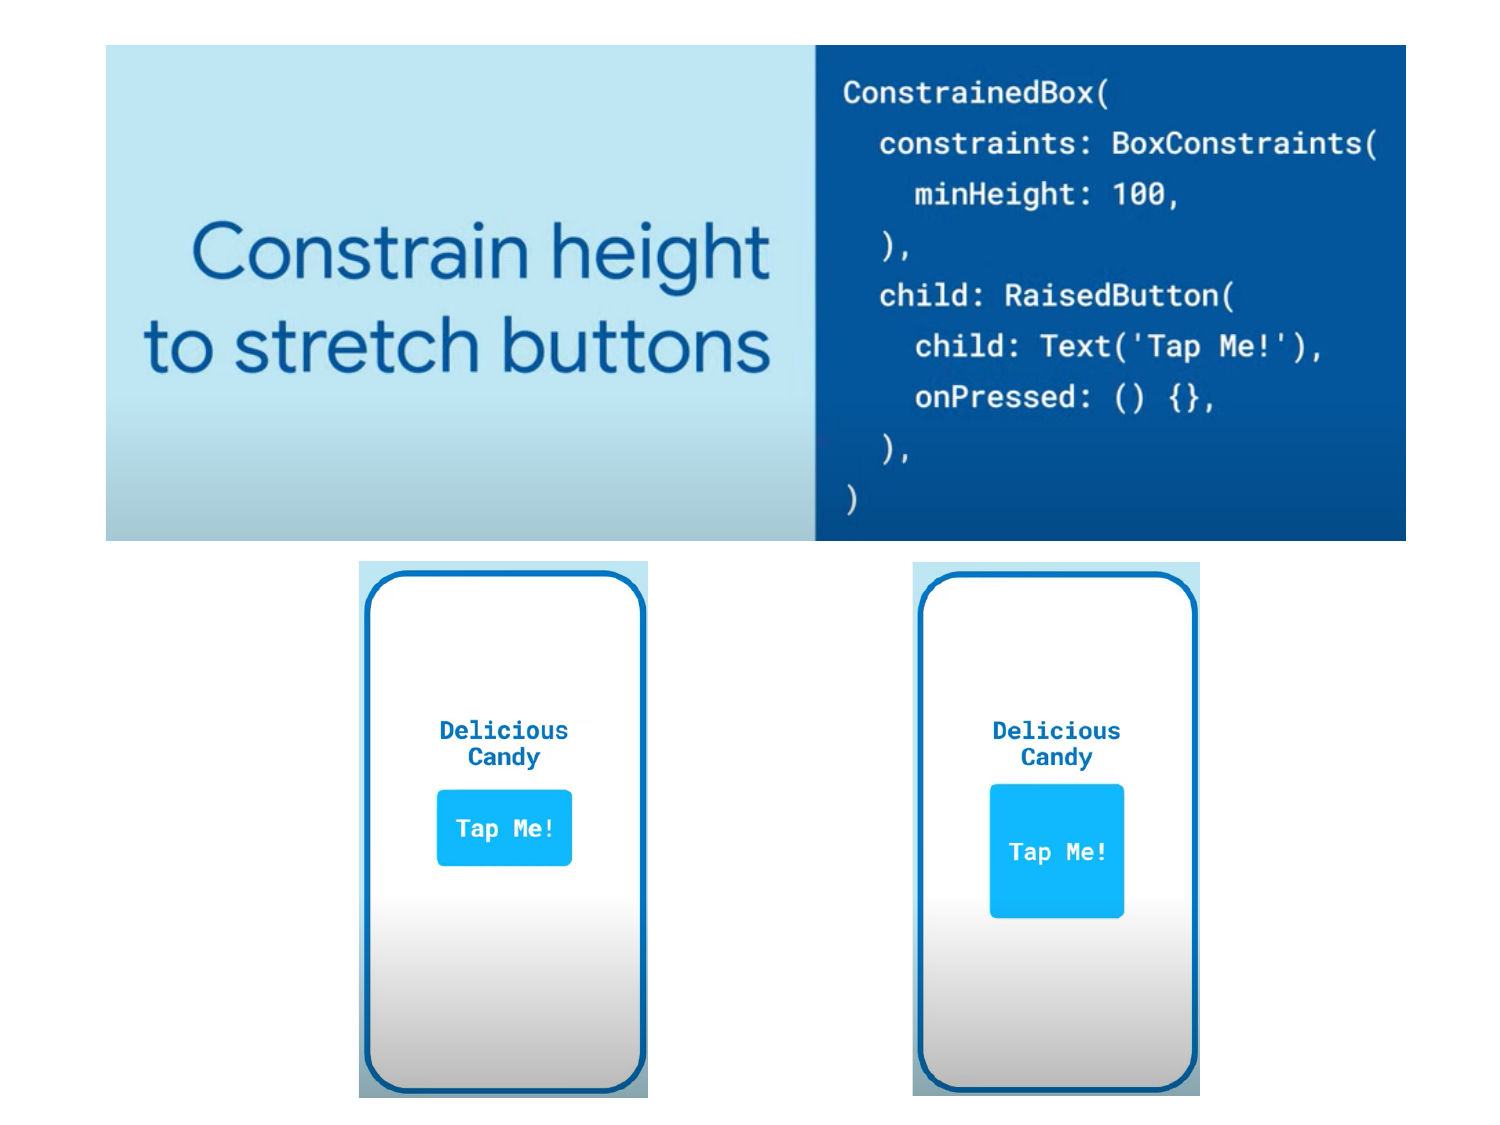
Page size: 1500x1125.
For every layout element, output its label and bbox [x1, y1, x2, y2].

picture [912, 562, 1201, 1096]
picture [358, 561, 649, 1098]
picture [105, 44, 1407, 542]
